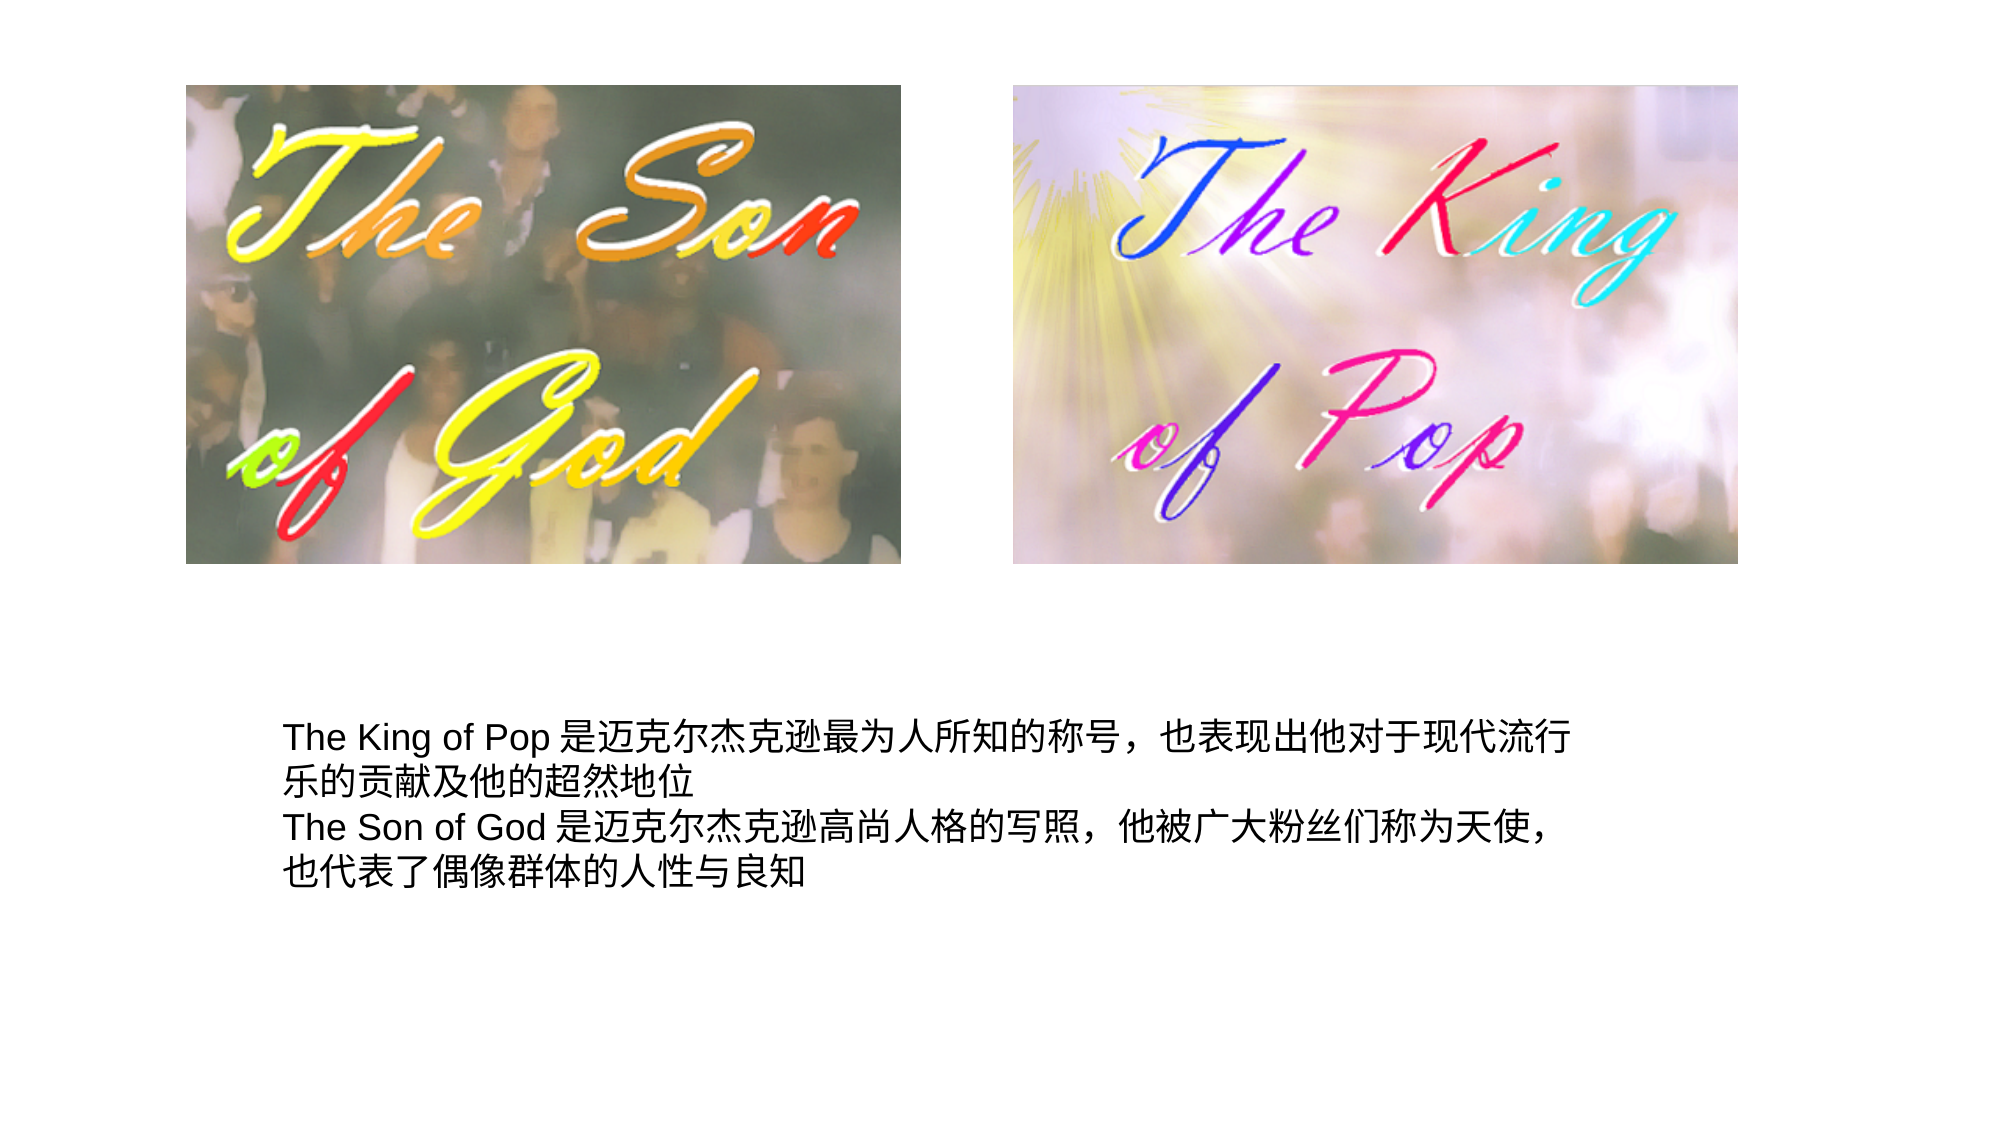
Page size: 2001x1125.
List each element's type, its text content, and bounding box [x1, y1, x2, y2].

text_box The King of Pop是迈克尔杰克逊最为人所知的称号，也表现出他对于现代流行乐的贡献及他的超然地位 The Son of God是迈克尔杰克逊高尚人格的写照，他被广大粉丝们称为天使，也代表了偶像群体的人性与良知 [267, 705, 1604, 901]
picture [185, 85, 902, 565]
picture [1012, 85, 1739, 565]
